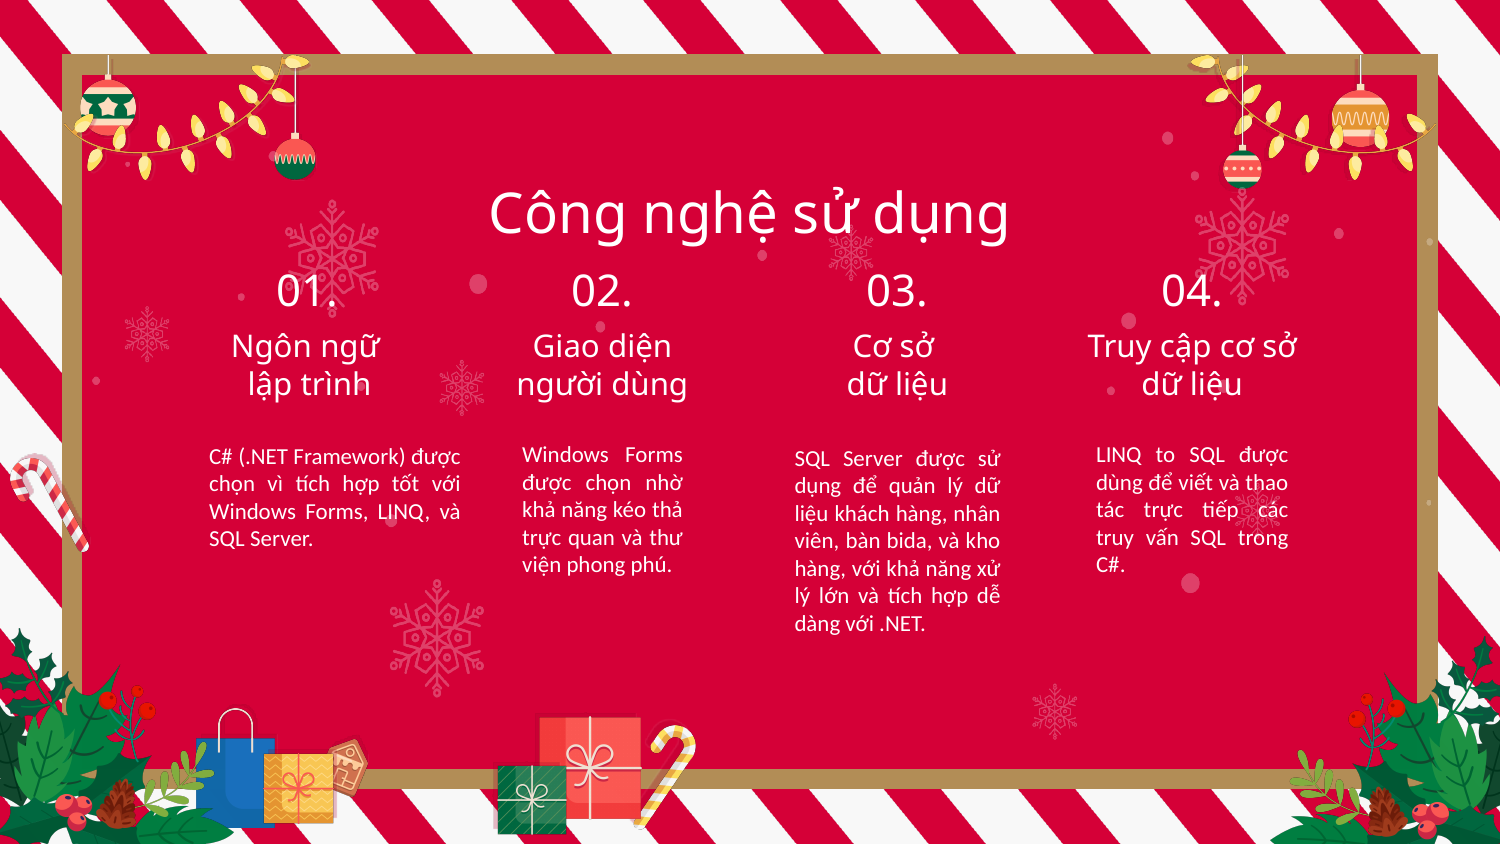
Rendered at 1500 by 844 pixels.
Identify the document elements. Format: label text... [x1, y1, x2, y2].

text_box Cơ sở dữ liệu [769, 322, 1026, 371]
picture [0, 0, 1500, 844]
text_box Công nghệ sử dụng [216, 171, 1284, 251]
text_box C# (.NET Framework) được chọn vì tích hợp tốt với Windows Forms, LINQ, và SQL Server. [197, 435, 473, 645]
text_box Windows Forms được chọn nhờ khả năng kéo thả trực quan và thư viện phong phú. [510, 434, 695, 642]
text_box SQL Server được sử dụng để quản lý dữ liệu khách hàng, nhân viên, bàn bida, và kho hàng, với khả năng xử lý lớn và tích hợp dễ dàng với .NET. [783, 437, 1013, 626]
text_box LINQ to SQL được dùng để viết và thao tác trực tiếp các truy vấn SQL trong C#. [1084, 434, 1300, 622]
text_box Ngôn ngữ lập trình [144, 320, 474, 371]
text_box 02. [474, 256, 731, 322]
text_box Giao diện người dùng [474, 322, 731, 371]
text_box Truy cập cơ sở dữ liệu [1063, 322, 1321, 371]
text_box 01. [179, 256, 437, 322]
text_box 04. [1063, 256, 1321, 322]
text_box 03. [769, 256, 1026, 322]
